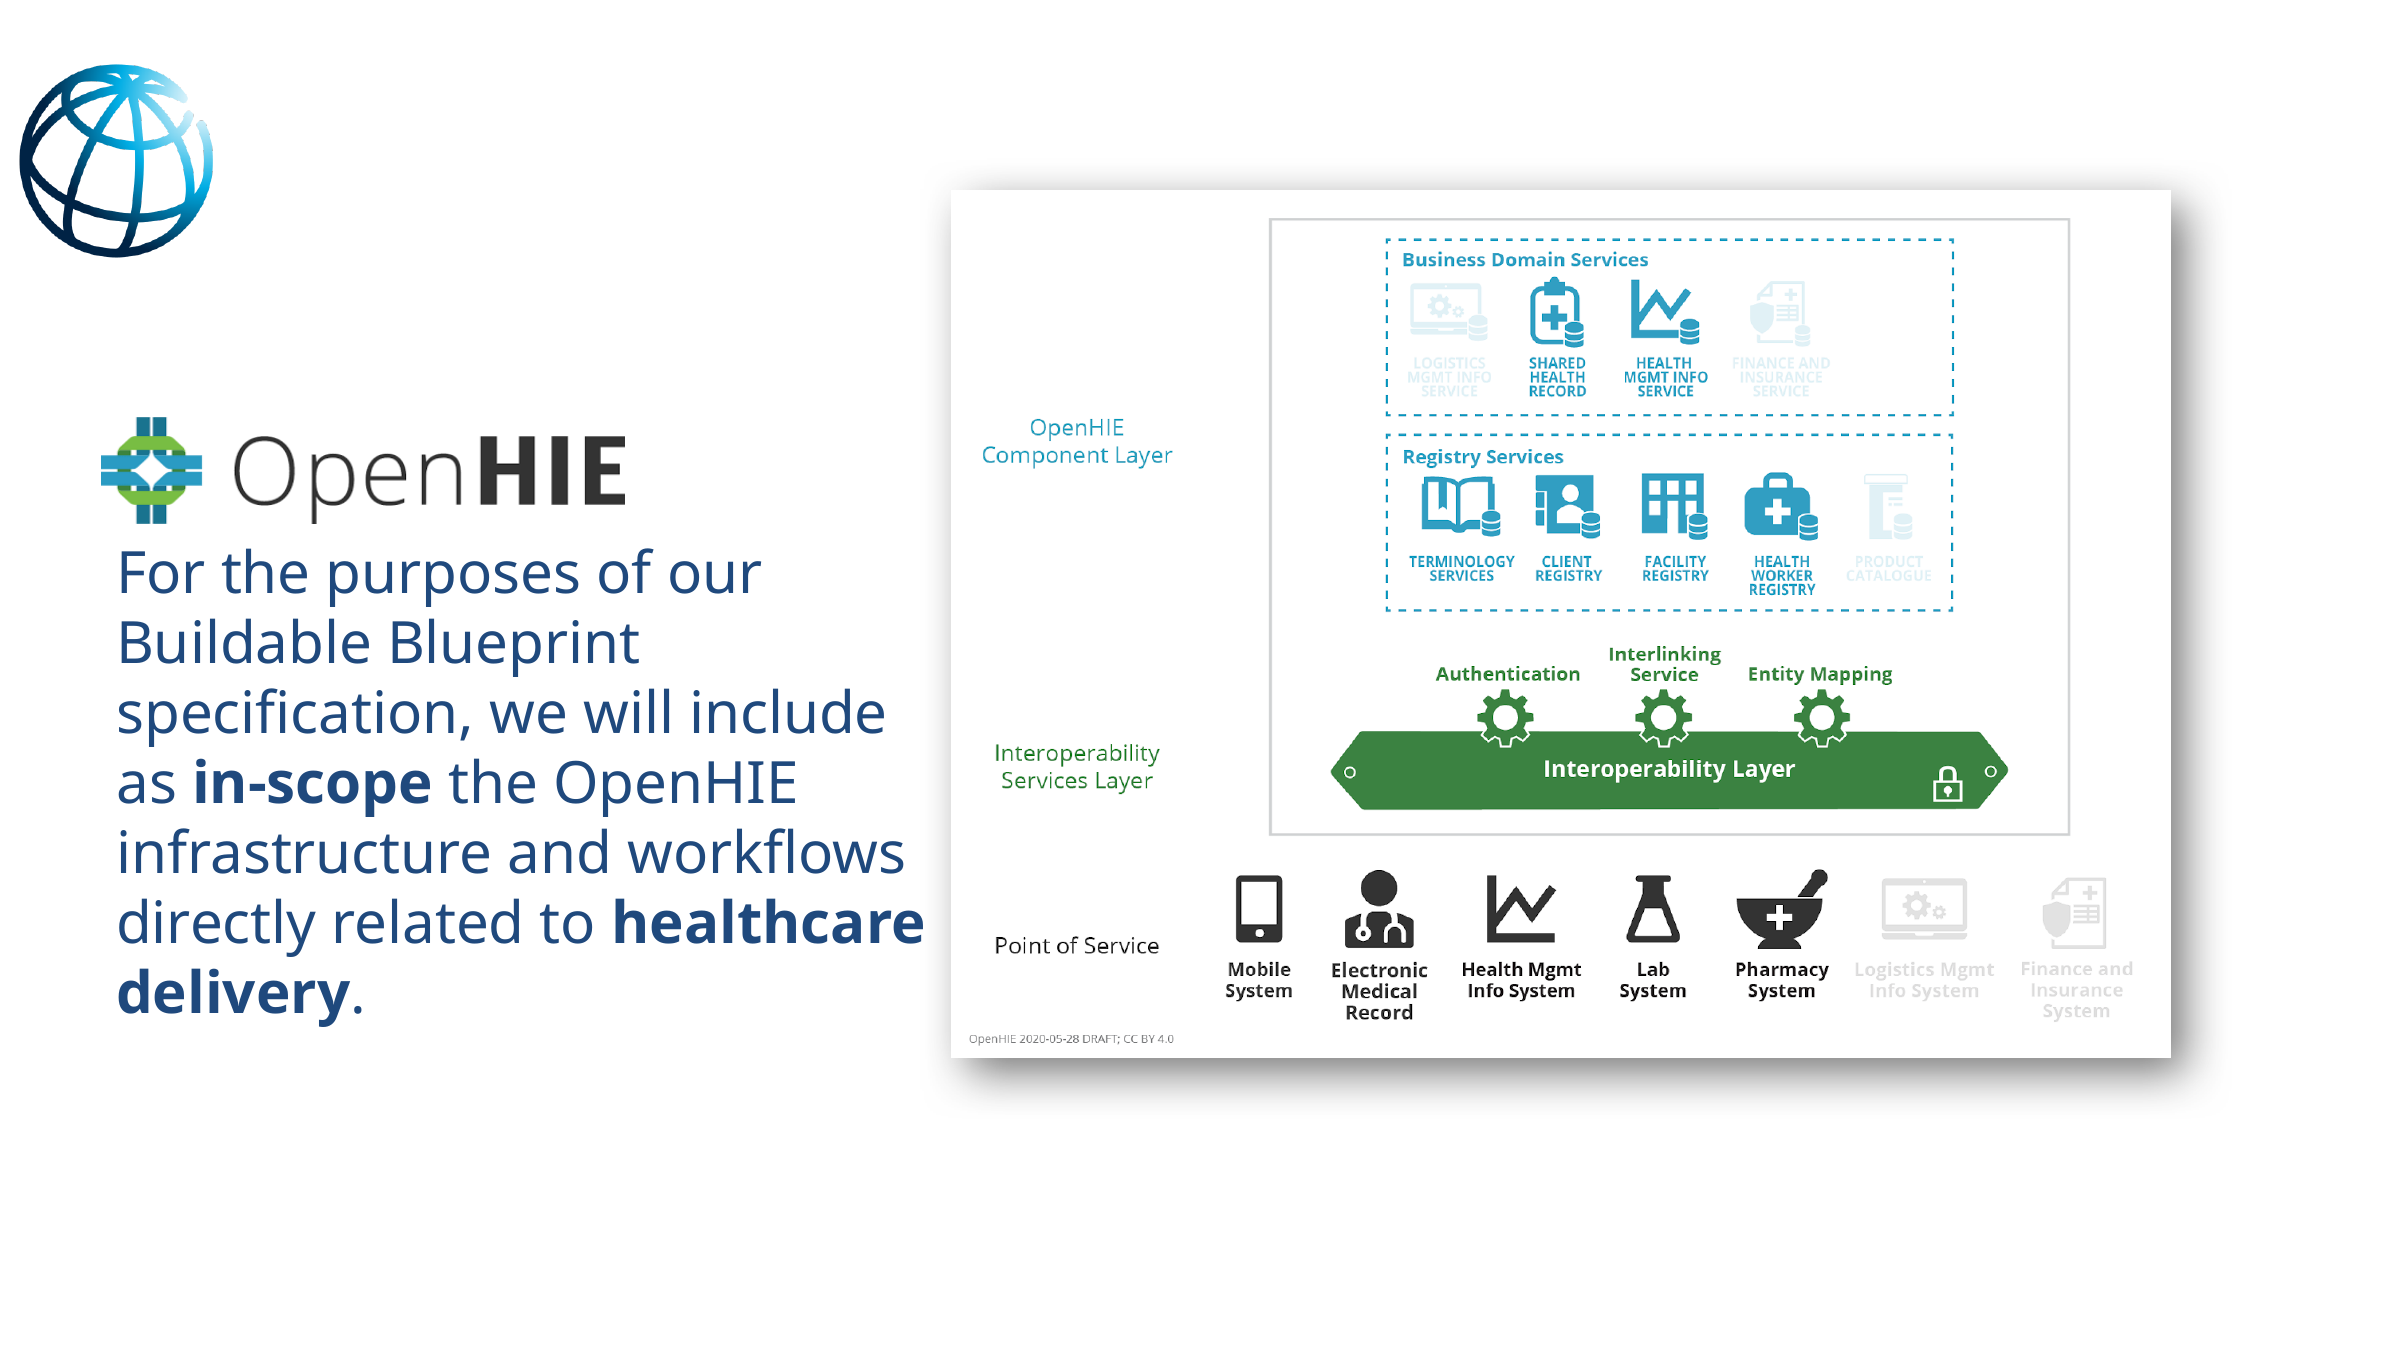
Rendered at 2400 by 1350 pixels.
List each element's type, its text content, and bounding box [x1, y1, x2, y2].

picture [951, 190, 2171, 1059]
picture [16, 62, 228, 259]
text_box For the purposes of our Buildable Blueprint specification, we will include as in-scope the OpenHIE infrastructure and workflows directly related to healthcare delivery. [101, 528, 946, 1033]
picture [101, 417, 625, 525]
